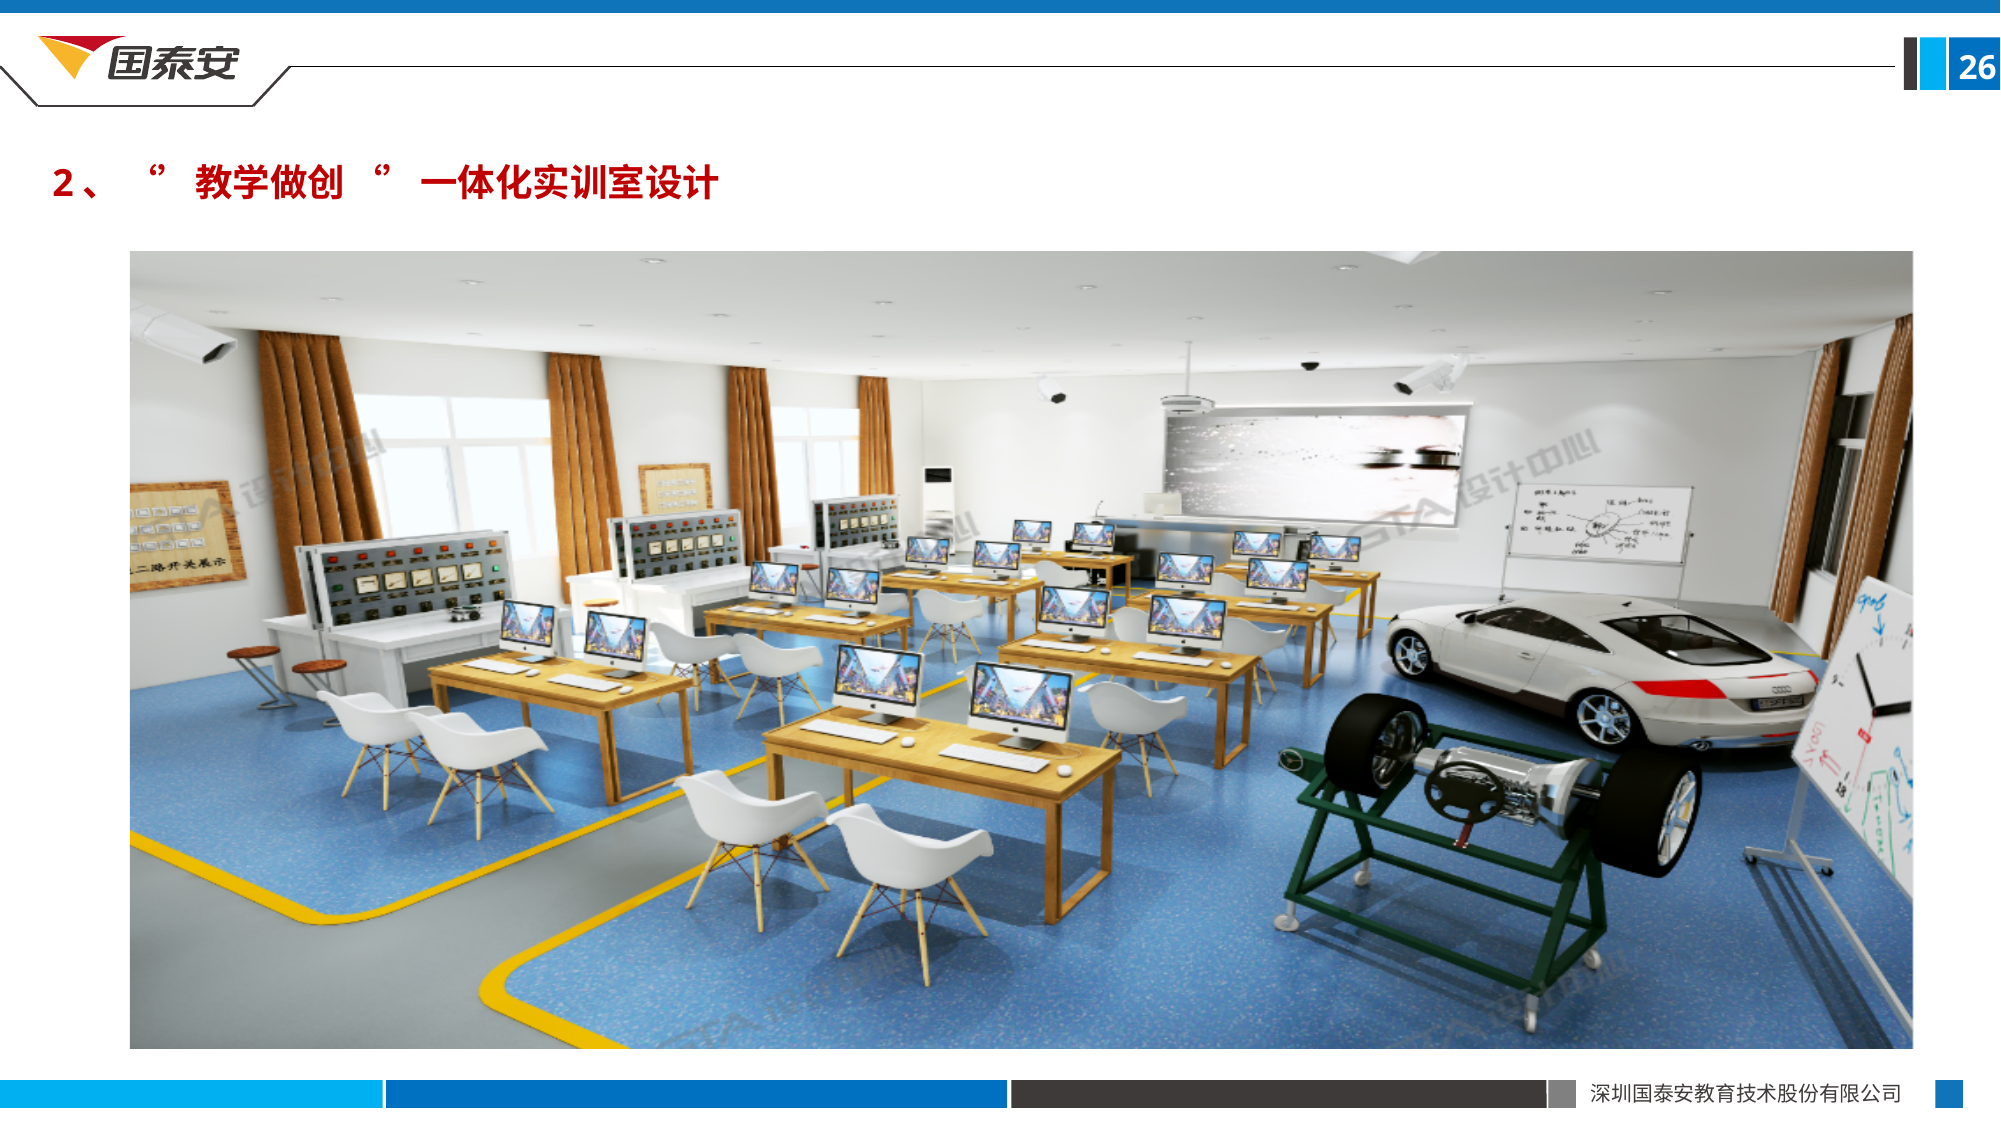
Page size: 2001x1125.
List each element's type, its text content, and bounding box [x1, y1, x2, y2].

picture [129, 251, 1915, 1049]
text_box 26 [1944, 38, 2000, 94]
text_box 2、‘’教学做创‘’一体化实训室设计 [37, 138, 742, 212]
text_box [0, 66, 290, 106]
